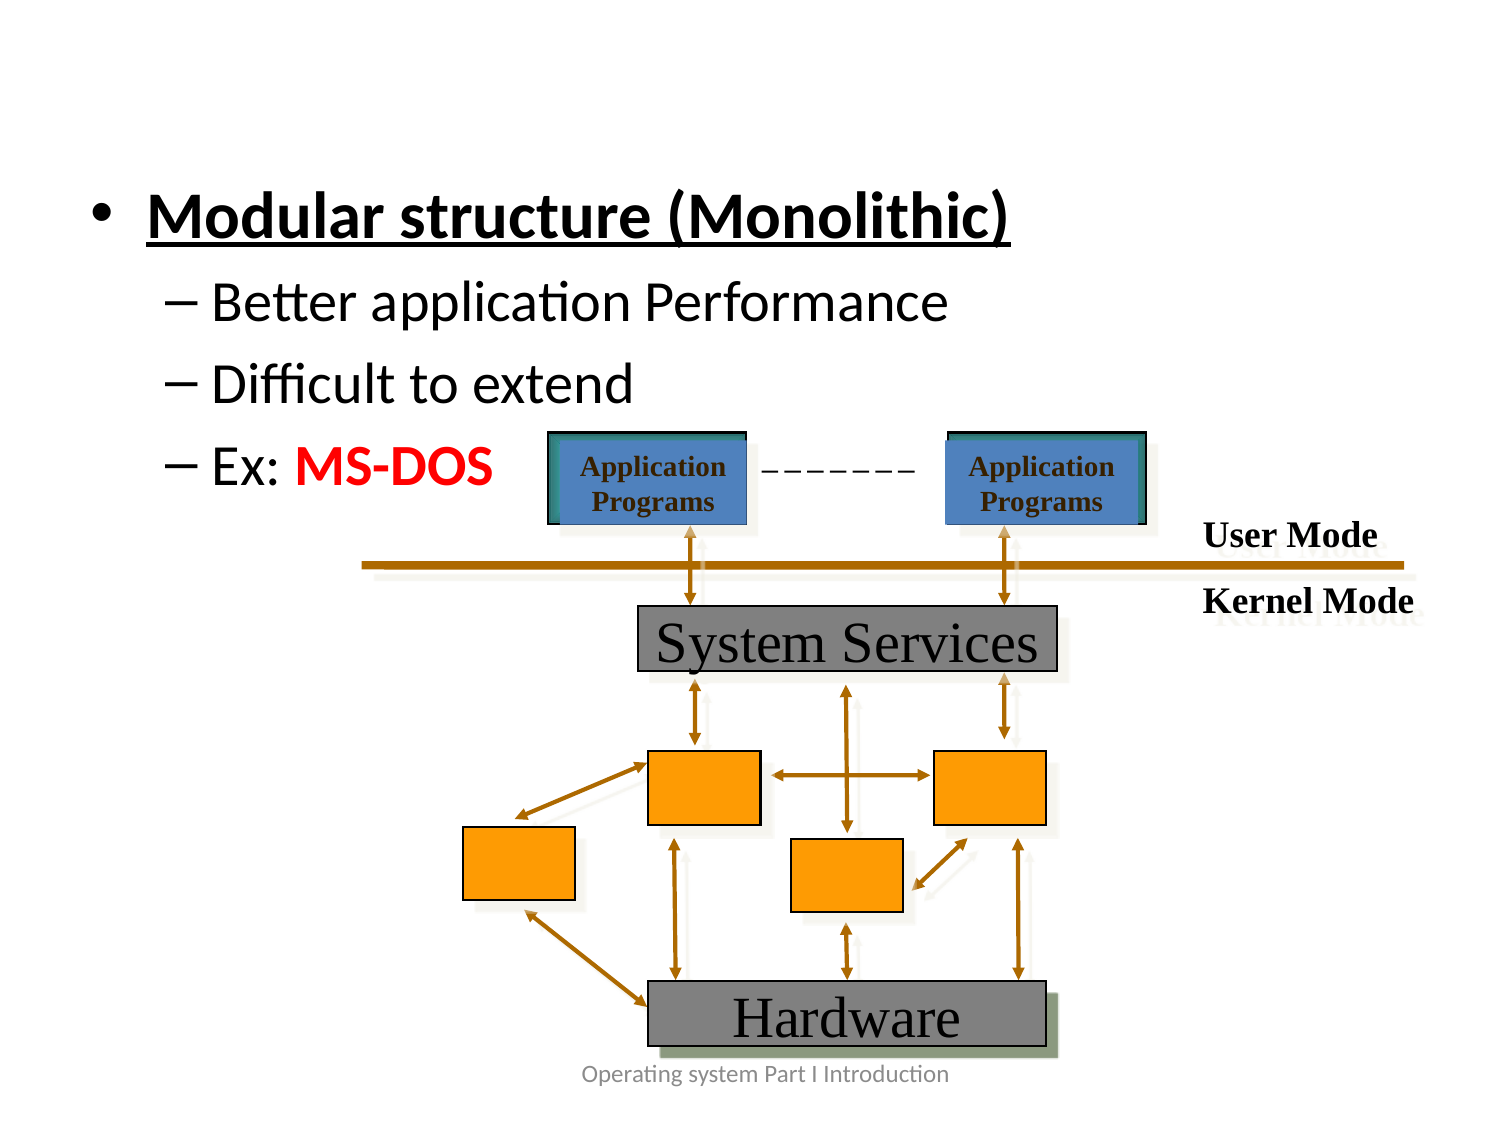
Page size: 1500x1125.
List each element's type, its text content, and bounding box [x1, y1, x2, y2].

footer Operating system Part I Introduction [512, 1055, 1020, 1103]
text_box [361, 432, 1431, 1047]
list Modular structure (Monolithic) Better application Performance Difficult to extend Ex: MS-DOS [75, 164, 1500, 1005]
